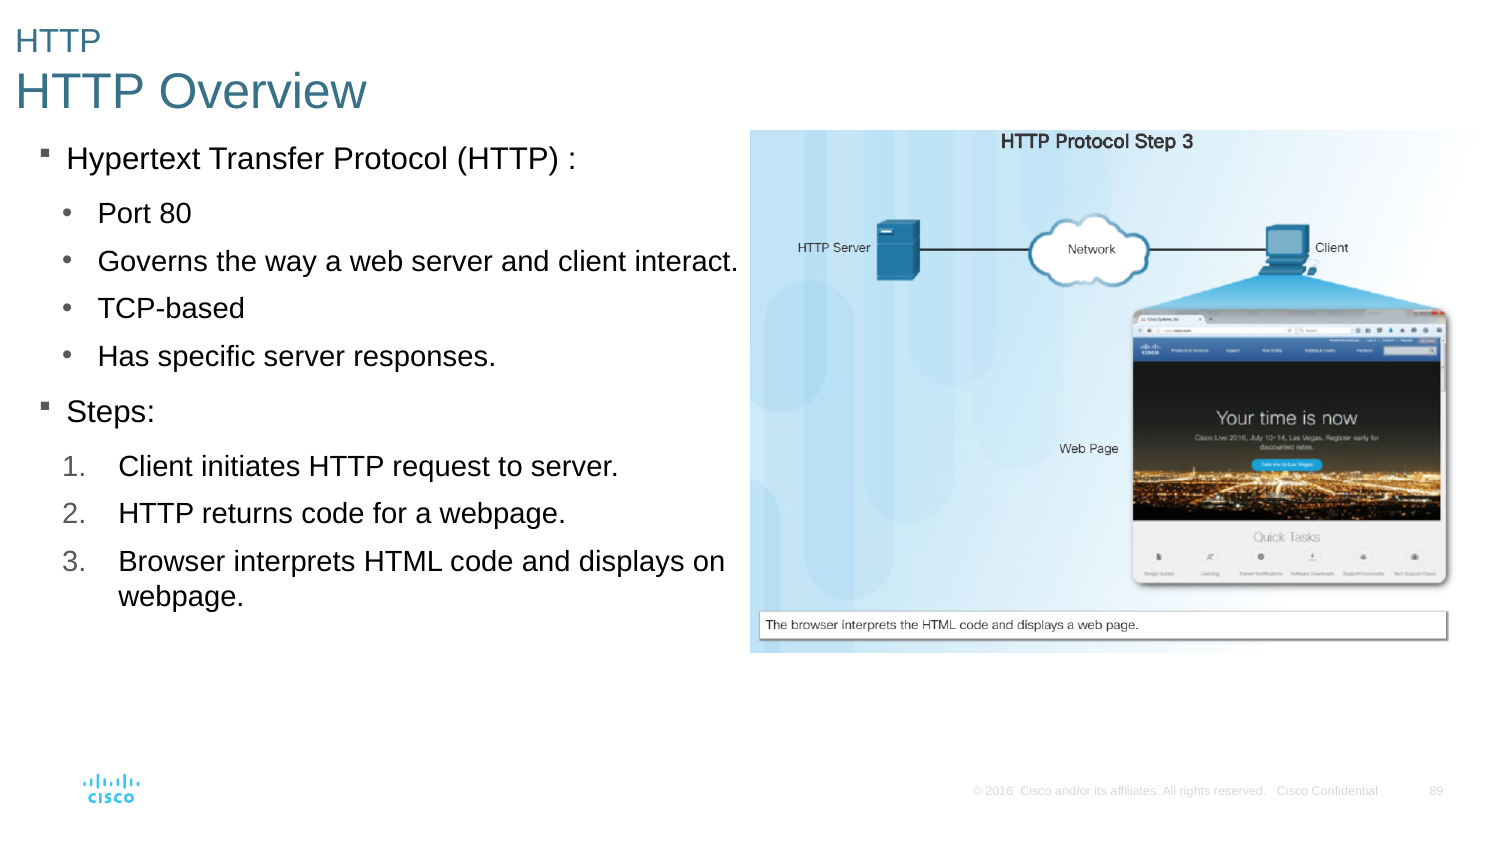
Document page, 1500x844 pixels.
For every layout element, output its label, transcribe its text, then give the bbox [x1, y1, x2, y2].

title HTTP HTTP Overview [0, 6, 1500, 131]
picture [749, 130, 1477, 653]
list Hypertext Transfer Protocol (HTTP) : Port 80 Governs the way a web server and client interact. TCP-based Has specific server responses. Steps: Client initiates HTTP request to server. HTTP returns code for a webpage. Browser interprets HTML code and displays on webpage. [23, 131, 783, 765]
